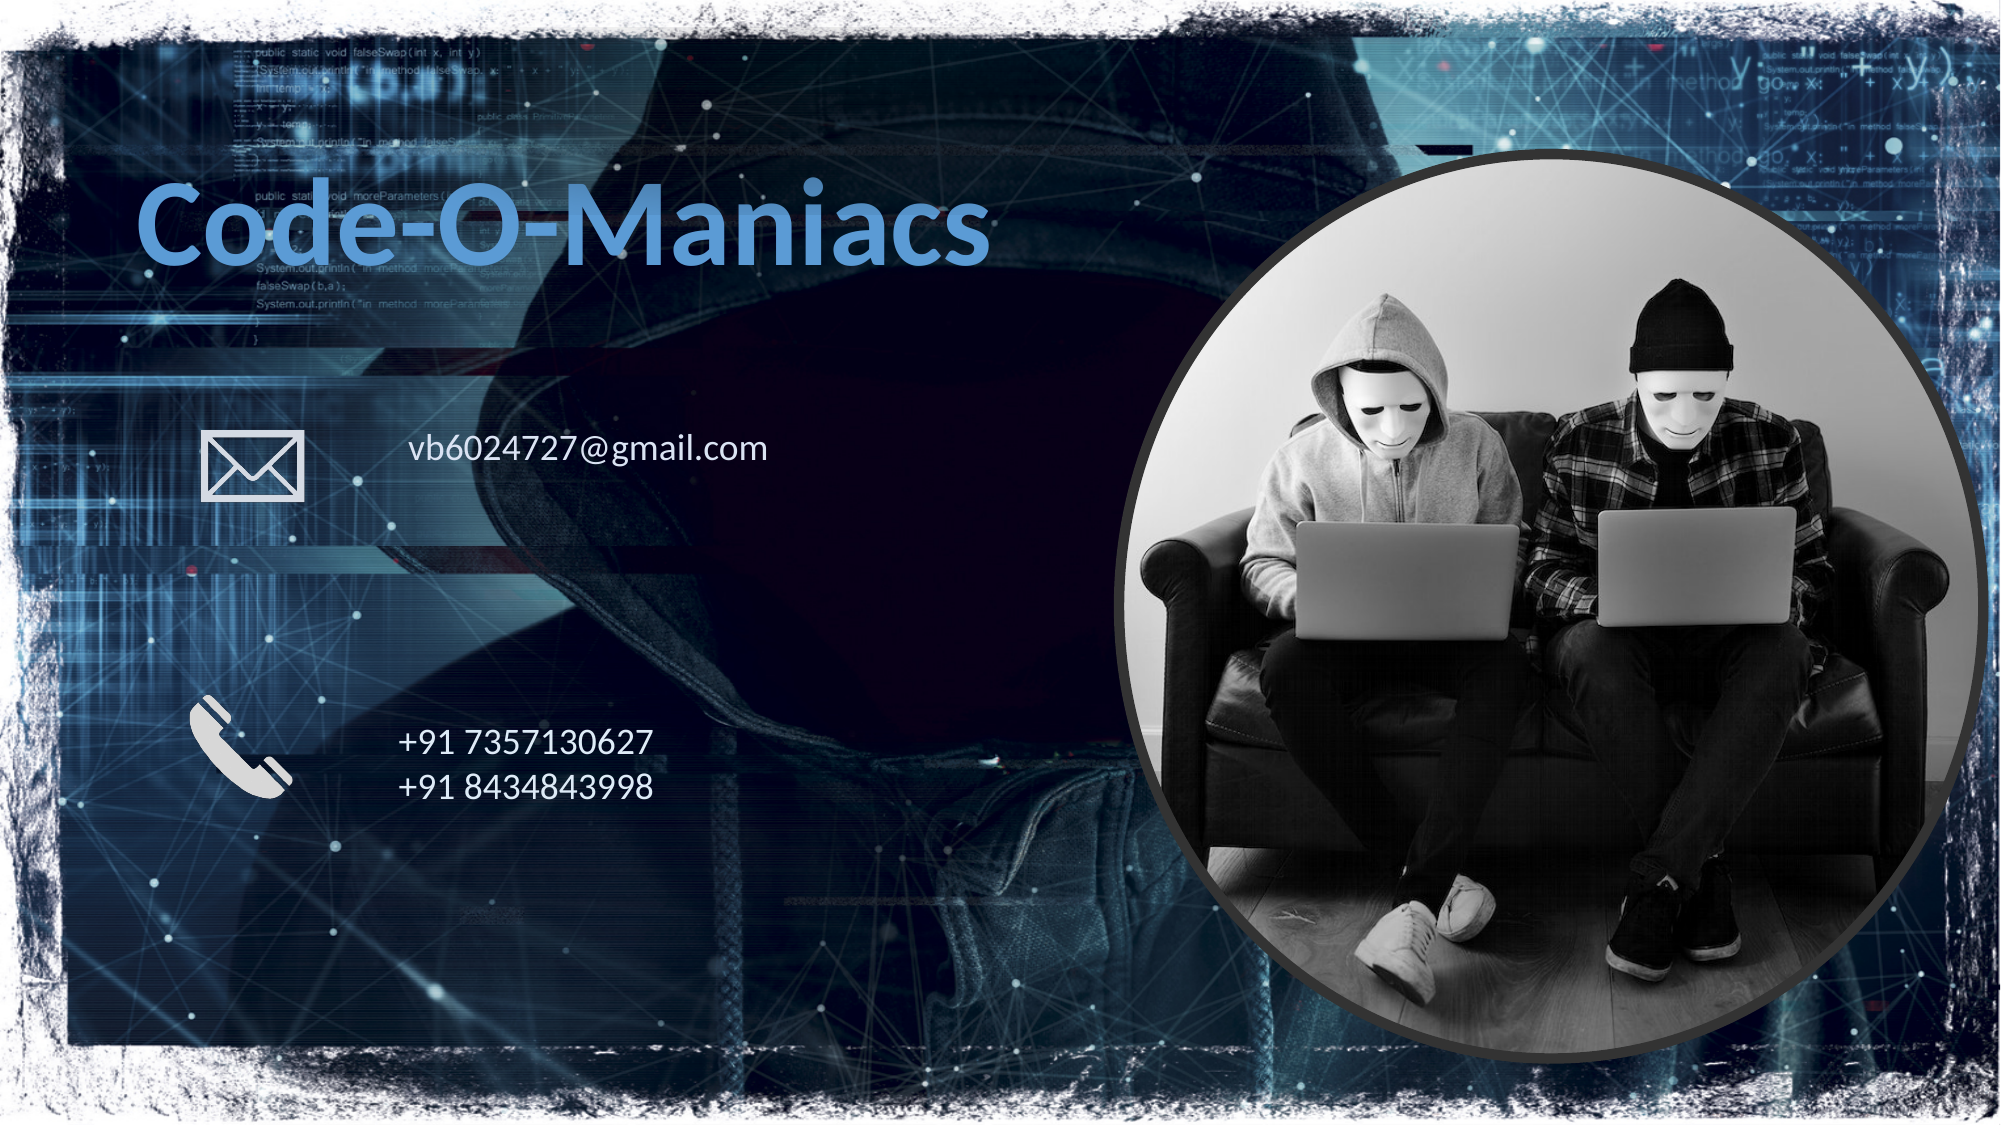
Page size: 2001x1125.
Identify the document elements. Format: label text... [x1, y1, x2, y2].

text_box +91 7357130627 +91 8434843998 [383, 709, 872, 815]
text_box Code-O-Maniacs [18, 133, 1112, 299]
text_box vb6024727@gmail.com [393, 415, 1119, 476]
picture [0, 0, 2001, 1125]
